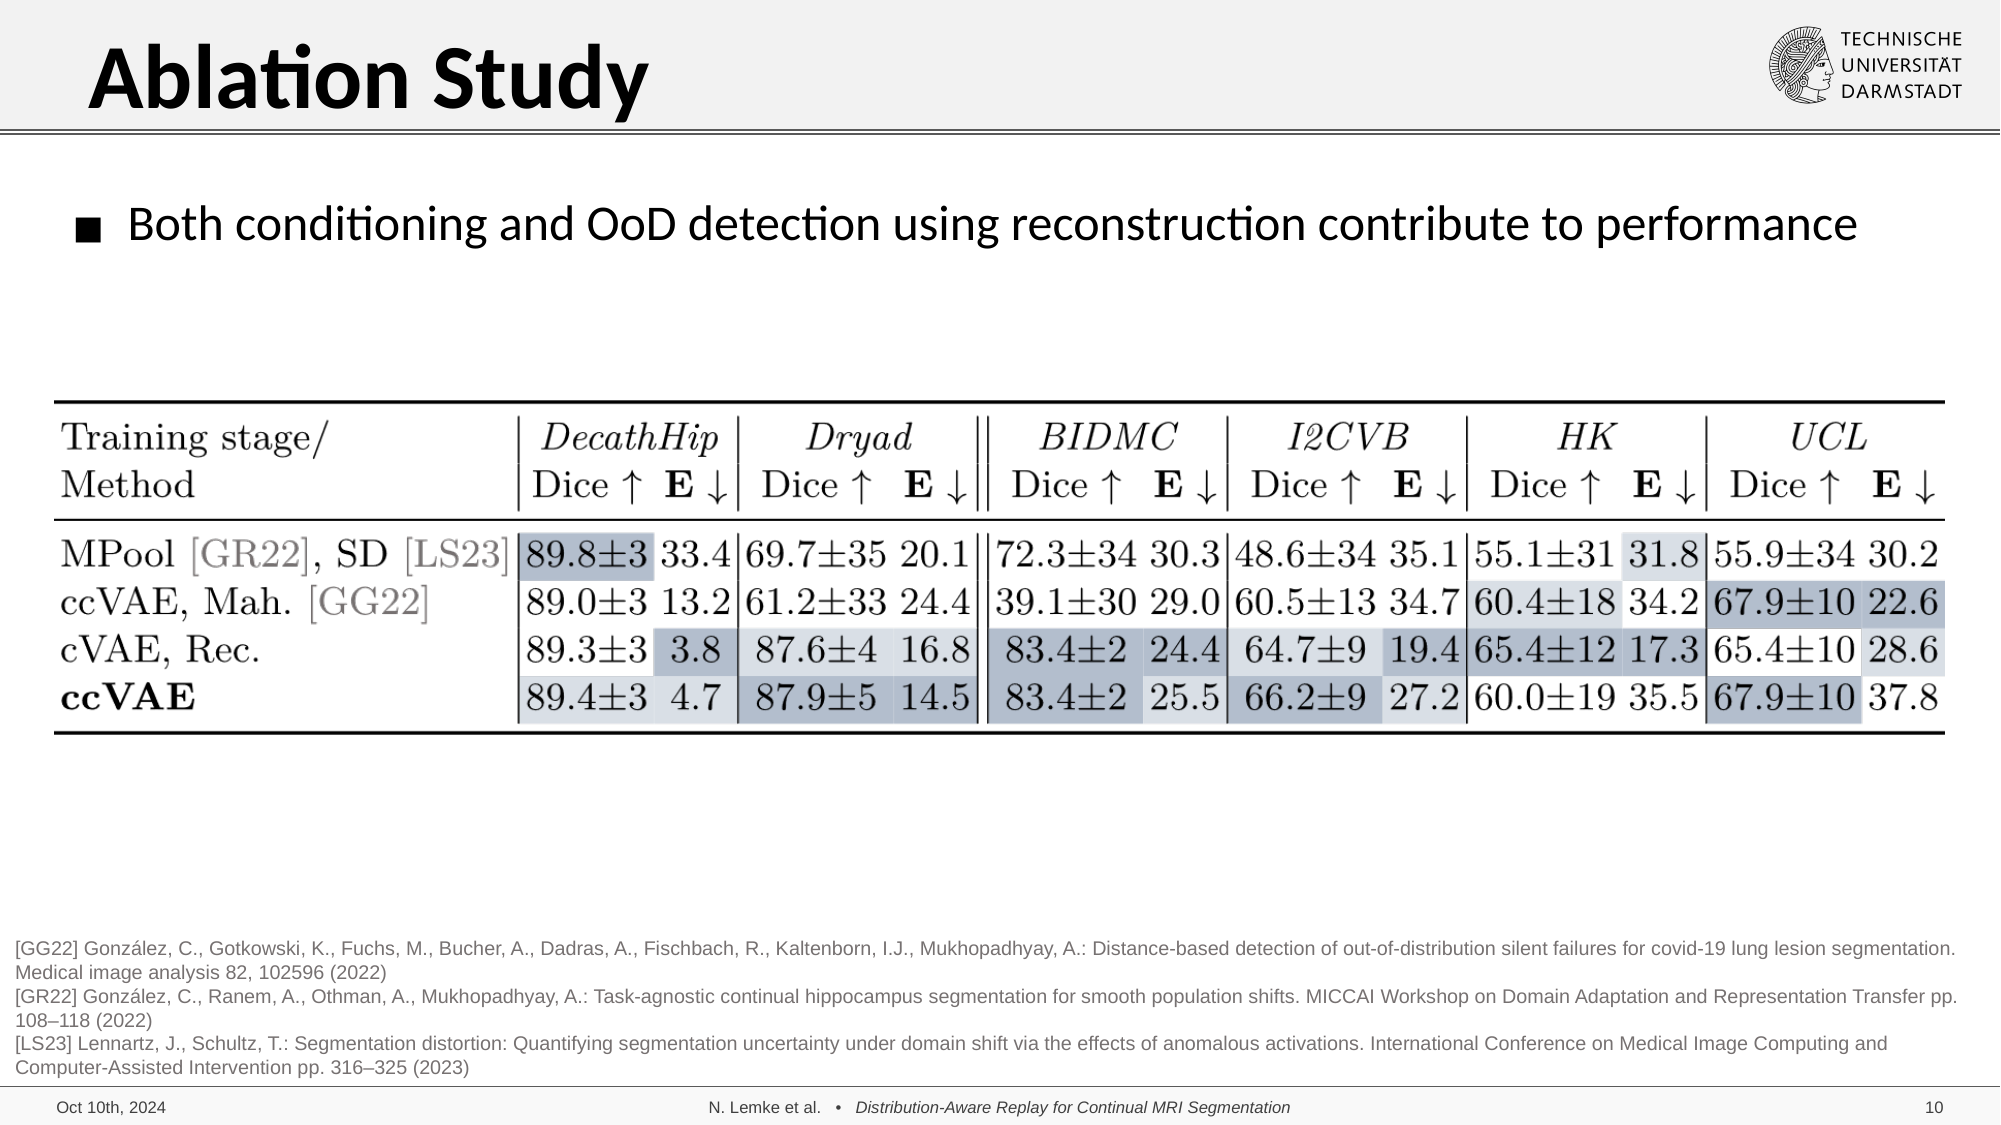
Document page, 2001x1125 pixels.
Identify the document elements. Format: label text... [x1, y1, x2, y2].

picture [54, 399, 1946, 735]
footer N. Lemke et al. • Distribution-Aware Replay for Continual MRI Segmentation [184, 1089, 1816, 1124]
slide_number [56, 1089, 184, 1124]
text_box [GG22] González, C., Gotkowski, K., Fuchs, M., Bucher, A., Dadras, A., Fischbach, R., Kaltenborn, I.J., Mukhopadhyay, A.: Distance-based detection of out-of-distribution silent failures for covid-19 lung lesion segmentation. Medical image analysis 82, 102596 (2022) [GR22] González, C., Ranem, A., Othman, A., Mukhopadhyay, A.: Task-agnostic continual hippocampus segmentation for smooth population shifts. MICCAI Workshop on Domain Adaptation and Representation Transfer pp. 108–118 (2022) [LS23] Lennartz, J., Schultz, T.: Segmentation distortion: Quantifying segmentation uncertainty under domain shift via the effects of anomalous activations. International Conference on Medical Image Computing and Computer-Assisted Intervention pp. 316–325 (2023) [0, 928, 1997, 1086]
slide_number ‹#› [1863, 1089, 1944, 1124]
list Ablation Study [36, 30, 1611, 186]
text_box Both conditioning and OoD detection using reconstruction contribute to performance [56, 153, 1945, 259]
picture [1767, 24, 1964, 106]
